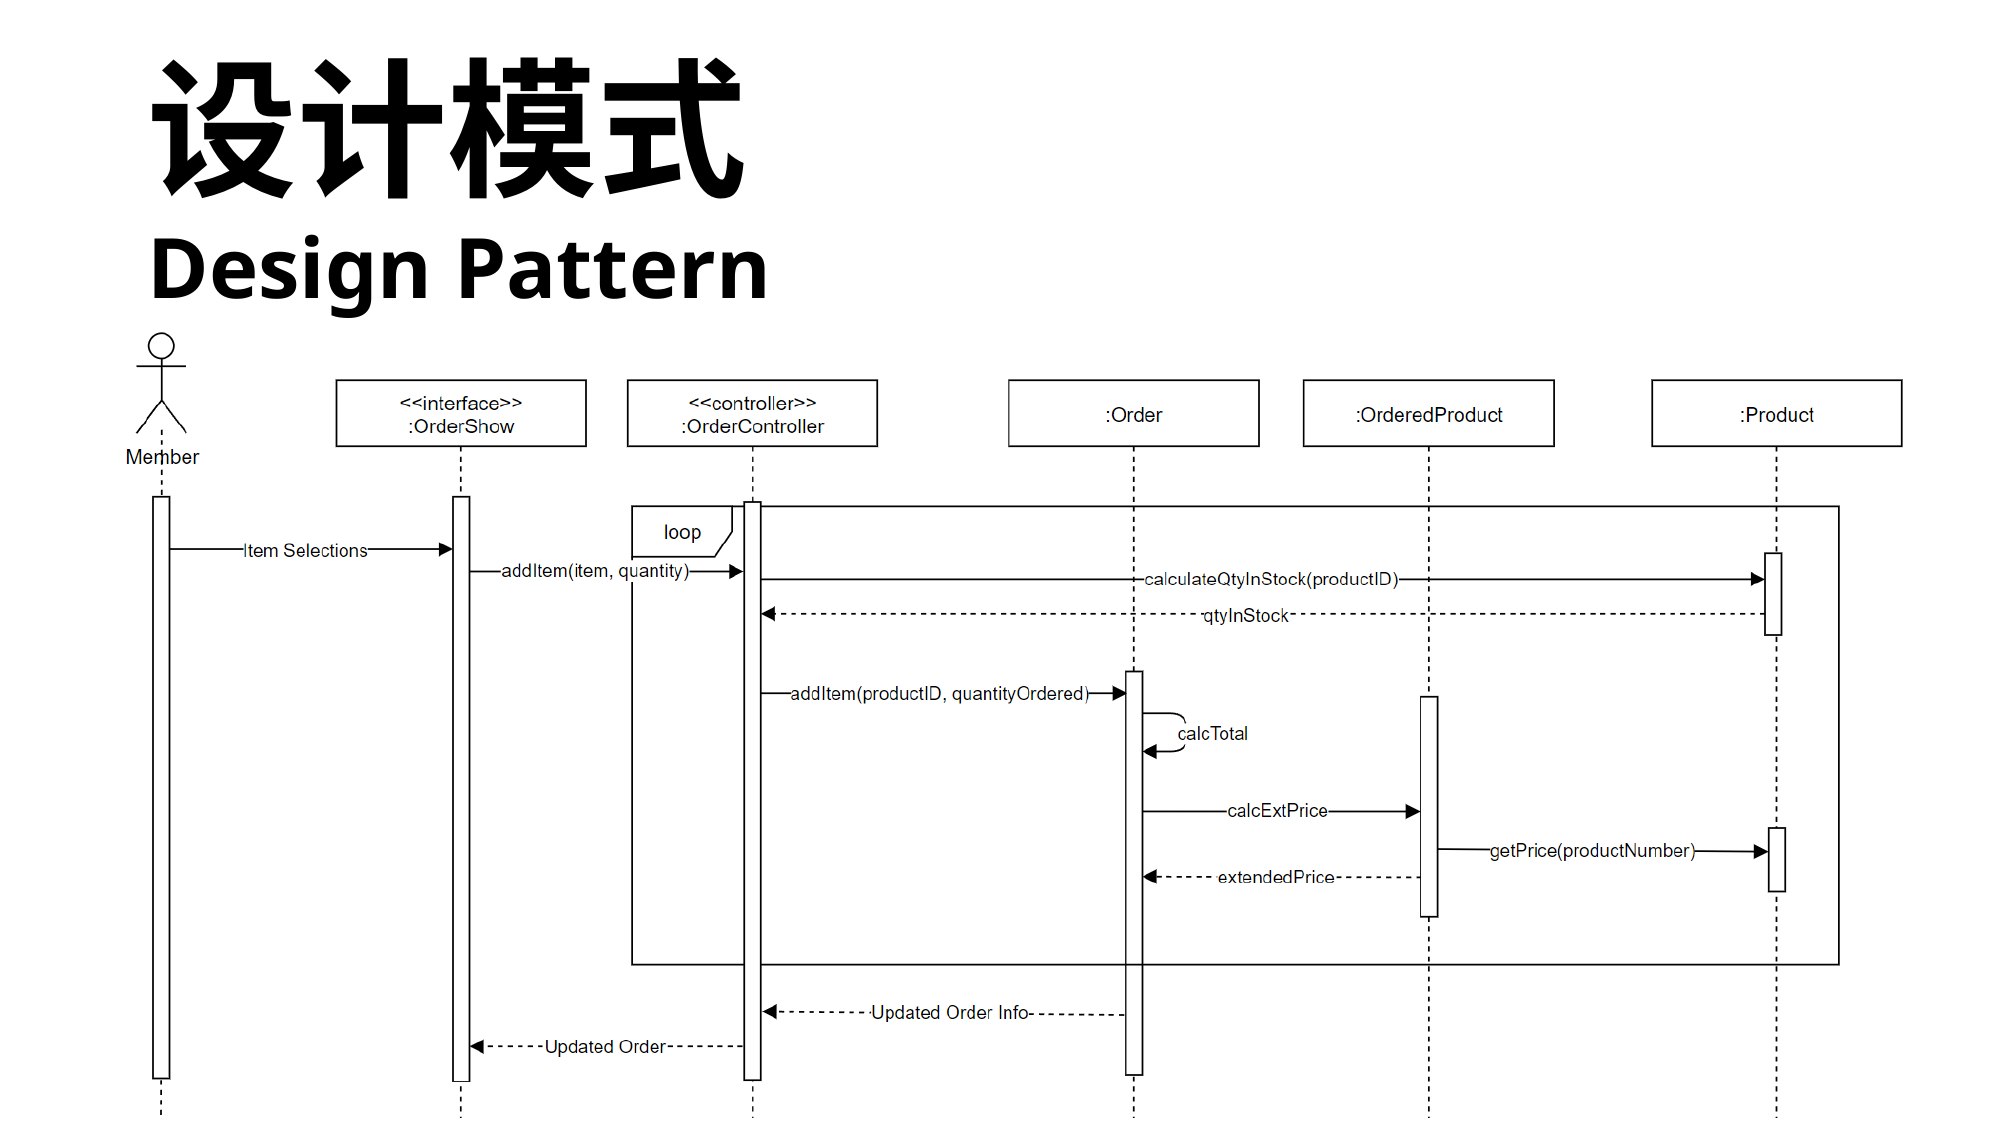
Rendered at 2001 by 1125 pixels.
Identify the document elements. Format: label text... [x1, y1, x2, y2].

text_box 设计模式 Design Pattern [132, 27, 1190, 323]
picture [107, 325, 1910, 1118]
